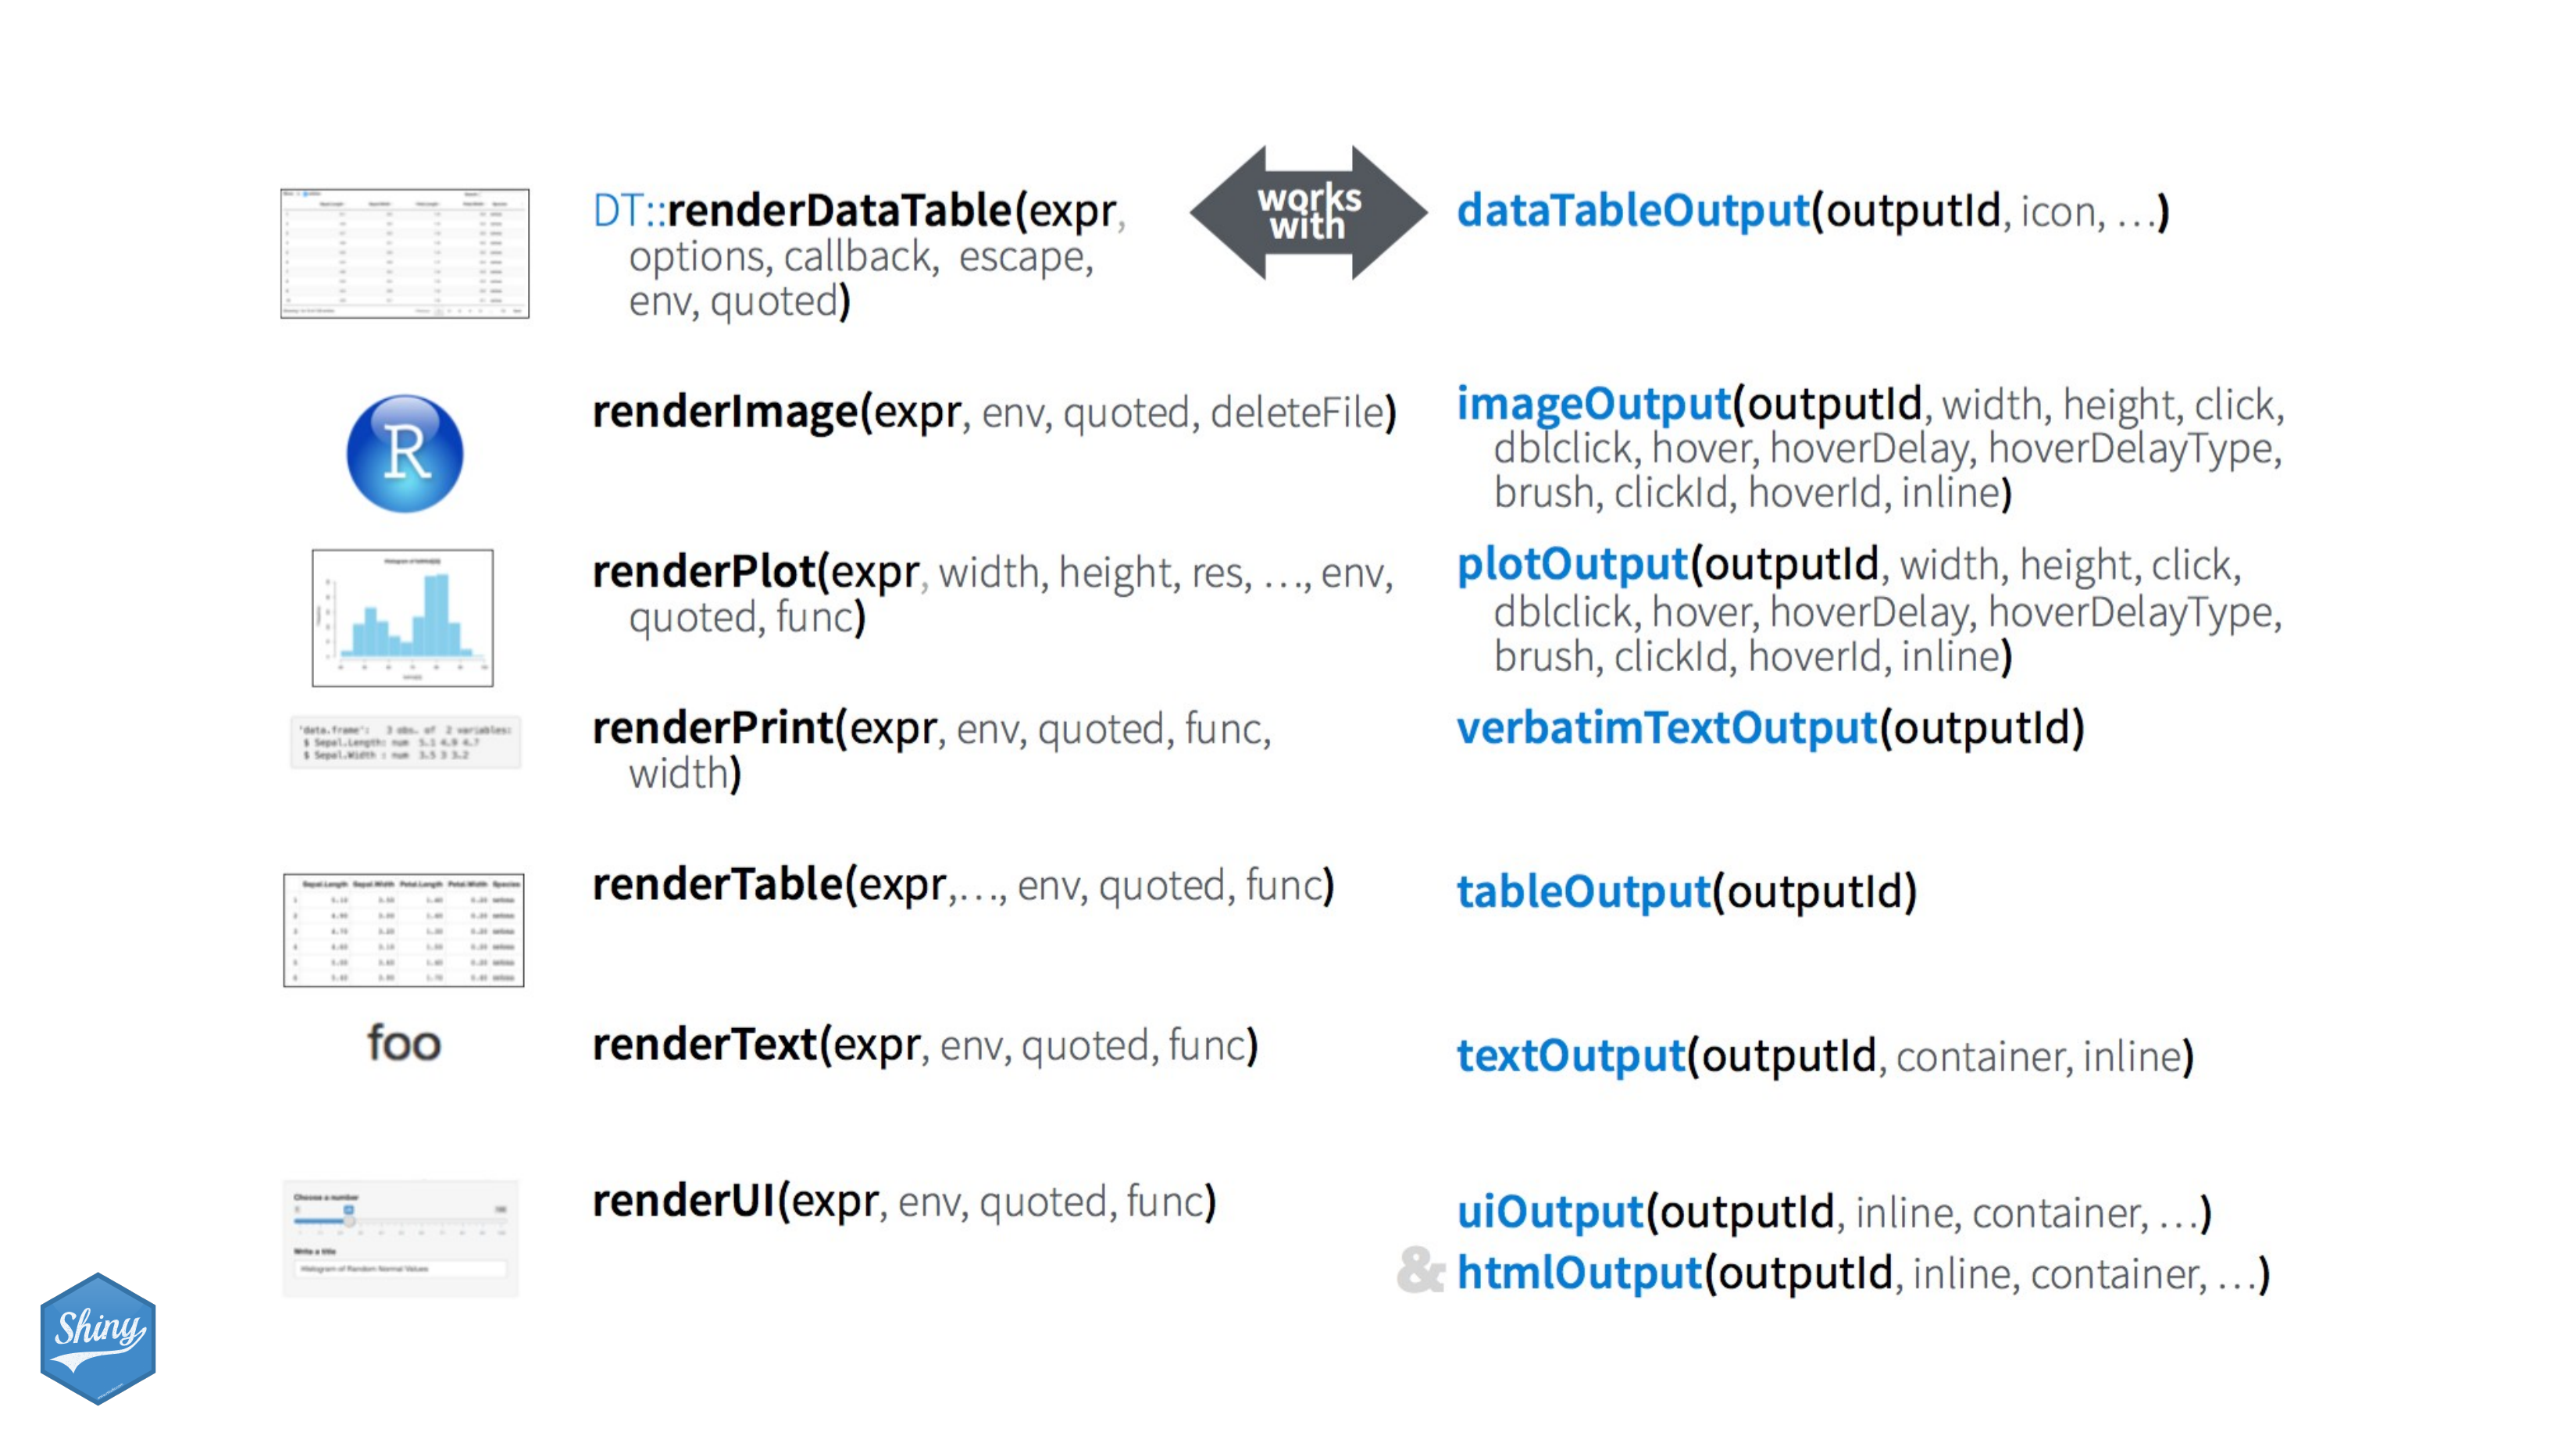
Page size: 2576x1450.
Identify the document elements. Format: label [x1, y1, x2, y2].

text_box [280, 145, 2285, 1300]
picture [40, 1272, 156, 1406]
